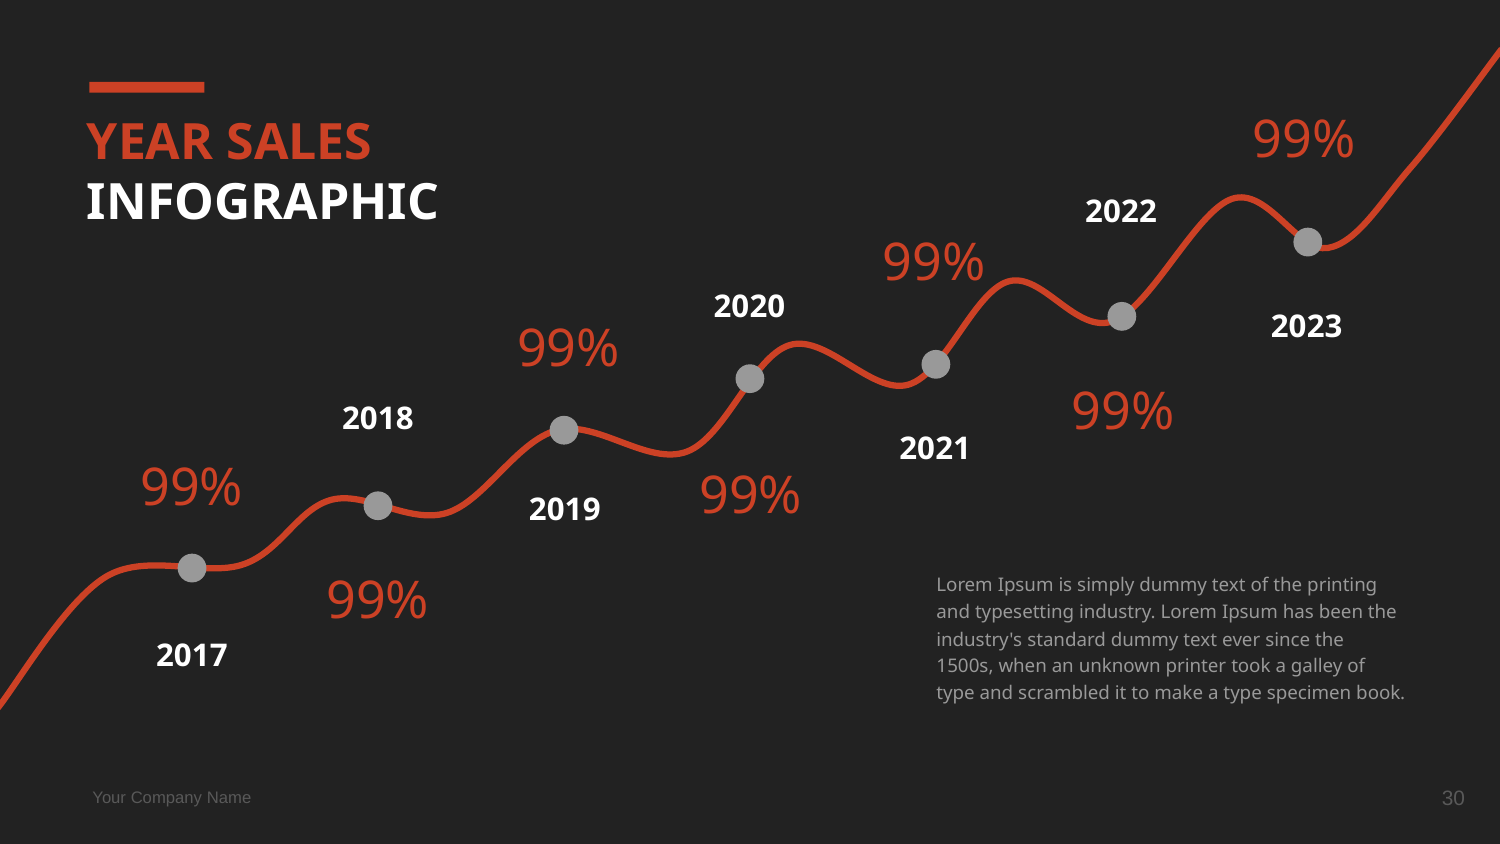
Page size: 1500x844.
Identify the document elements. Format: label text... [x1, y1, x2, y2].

text_box 2021 [857, 428, 1014, 466]
text_box 2020 [671, 285, 828, 323]
text_box 2019 [487, 489, 643, 527]
text_box [760, 292, 992, 386]
text_box [1177, 49, 1500, 249]
text_box 99% [1045, 376, 1202, 441]
text_box Lorem Ipsum is simply dummy text of the printing and typesetting industry. Lorem Ipsum has been the industry's standard dummy text ever since the 1500s, when an unknown printer took a galley of type and scrambled it to make a type specimen book. [921, 553, 1420, 718]
text_box 99% [300, 565, 456, 630]
text_box [549, 415, 579, 445]
text_box [921, 349, 951, 379]
text_box [363, 491, 393, 521]
text_box 99% [490, 313, 647, 379]
text_box [1012, 229, 1197, 324]
text_box 99% [1226, 104, 1383, 169]
text_box 2022 [1043, 191, 1199, 229]
text_box [0, 384, 743, 708]
text_box 2018 [300, 398, 456, 436]
text_box 2023 [1229, 306, 1385, 344]
text_box 99% [672, 460, 829, 526]
text_box 2017 [114, 635, 270, 673]
text_box [1107, 301, 1137, 331]
text_box [177, 553, 207, 583]
text_box 99% [856, 227, 1012, 292]
title YEAR SALES INFOGRAPHIC [71, 95, 749, 269]
text_box [735, 364, 765, 394]
text_box 99% [114, 452, 270, 517]
text_box [1293, 227, 1323, 257]
slide_number ‹#› [1389, 764, 1480, 830]
